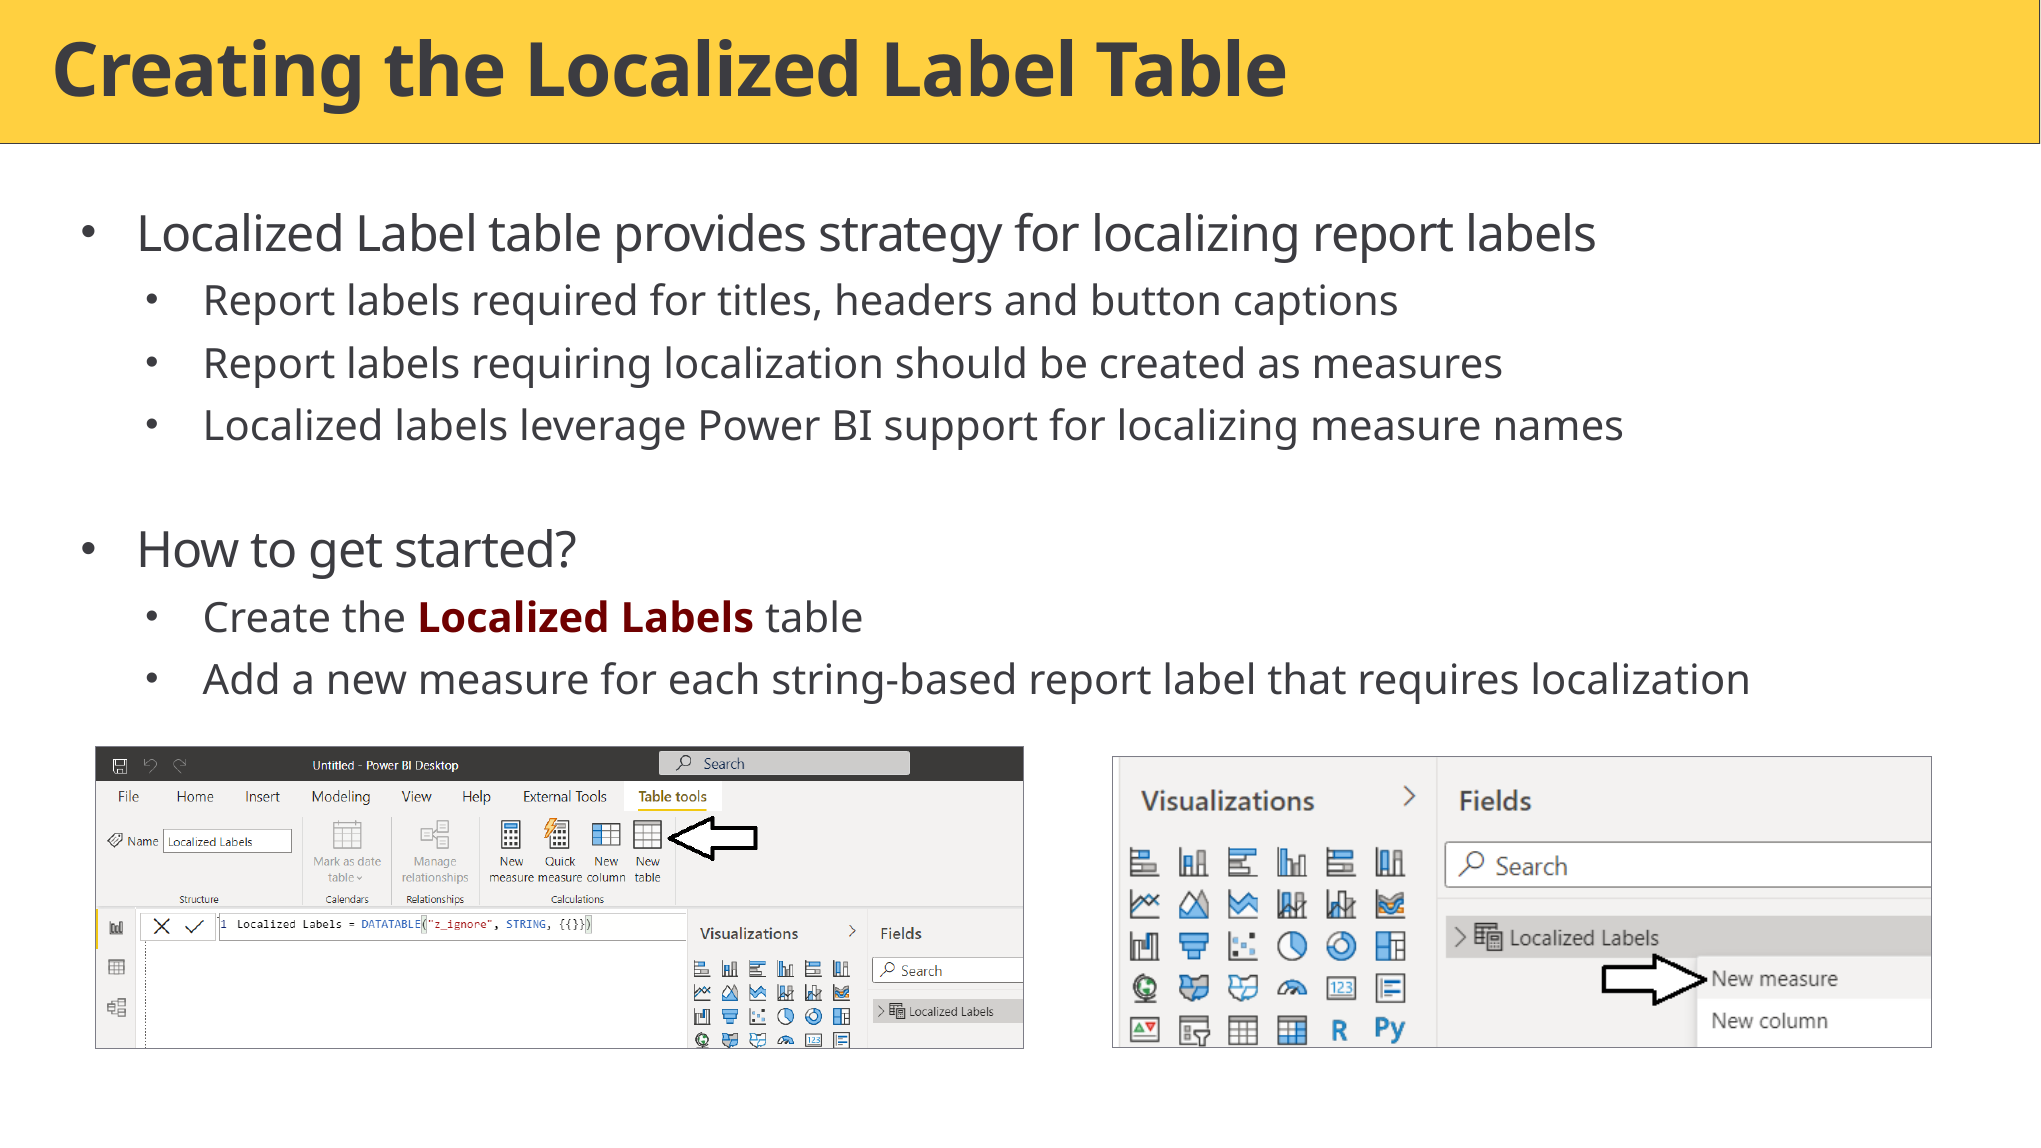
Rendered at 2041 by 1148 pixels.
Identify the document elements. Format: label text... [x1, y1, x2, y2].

title Creating the Localized Label Table [51, 31, 1988, 113]
picture [1112, 755, 1932, 1048]
picture [95, 746, 1024, 1049]
list Localized Label table provides strategy for localizing report labels Report labels required for titles, headers and button captions Report labels requiring localization should be created as measures Localized labels leverage Power BI support for localizing measure names How to get started? Create the Localized Labels table Add a new measure for each string-based report label that requires localization [80, 201, 1988, 787]
